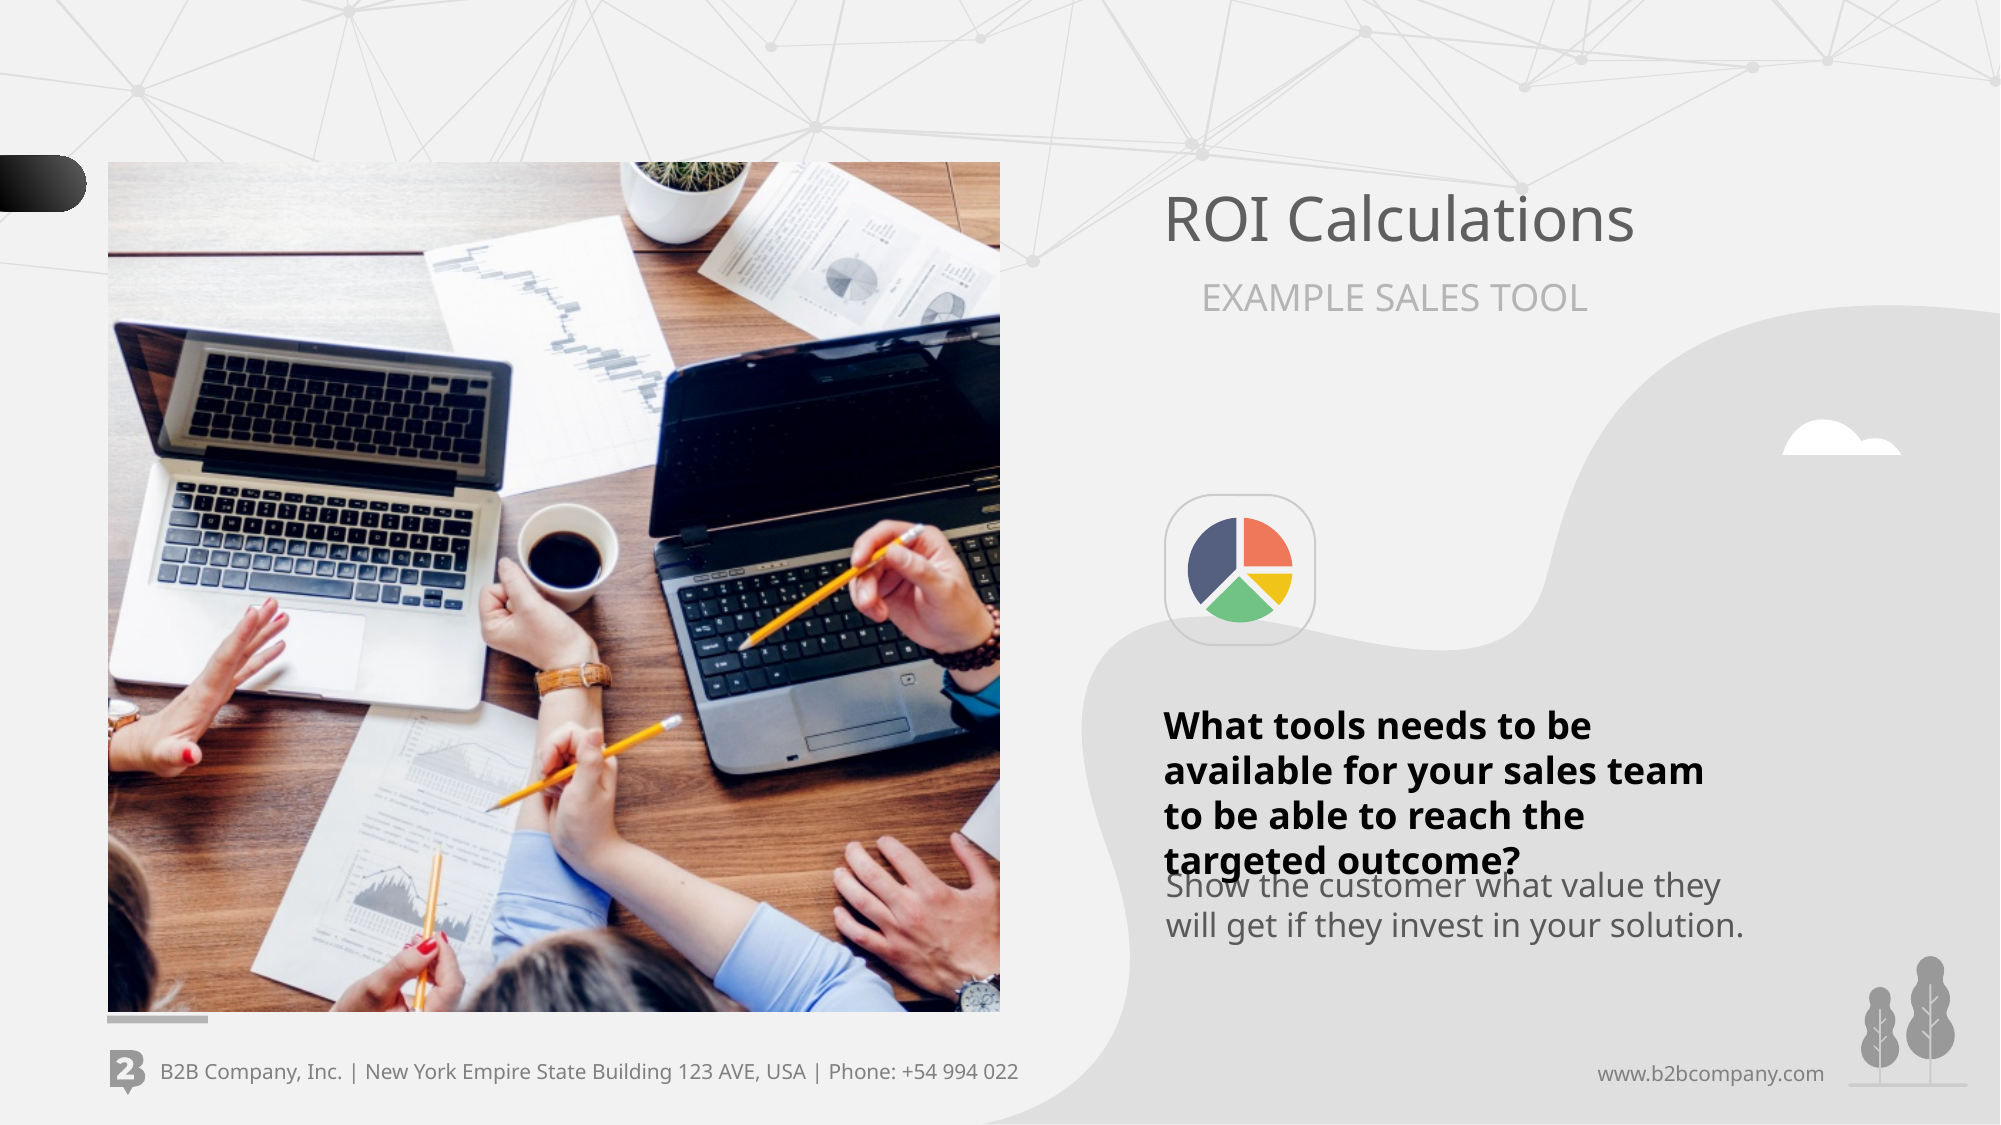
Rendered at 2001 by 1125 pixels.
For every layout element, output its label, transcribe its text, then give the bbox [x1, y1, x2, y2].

picture [108, 162, 1000, 1012]
text_box [1164, 493, 1317, 647]
text_box EXAMPLE SALES TOOL [1186, 244, 1604, 327]
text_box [1187, 517, 1293, 623]
title ROI Calculations [1148, 135, 1939, 262]
footer B2B Company, Inc. | New York Empire State Building 123 AVE, USA | Phone: +54 994 022 [145, 1042, 1130, 1103]
text_box Show the customer what value they will get if they invest in your solution. [1151, 857, 1795, 952]
text_box What tools needs to be available for your sales team to be able to reach the targeted outcome? [1148, 694, 1731, 890]
